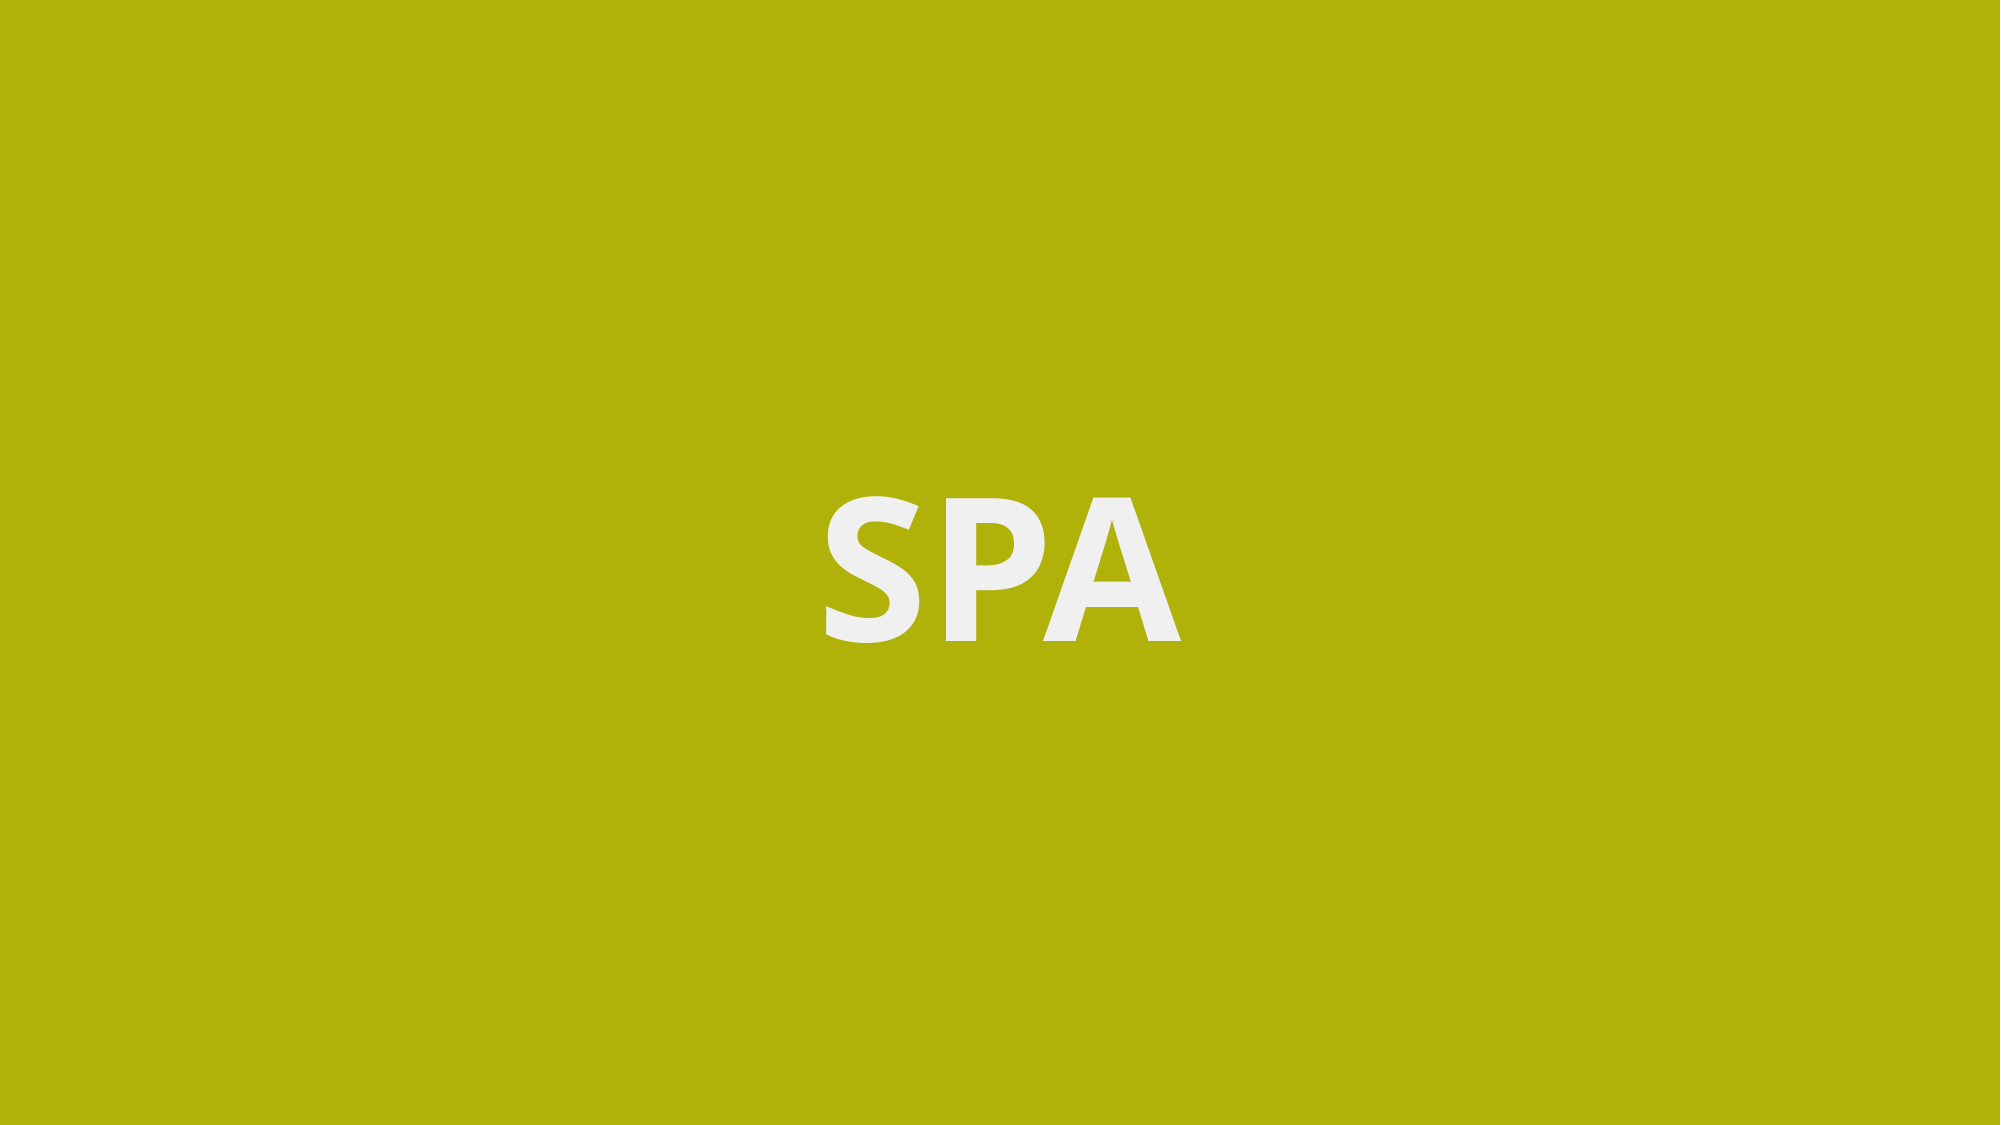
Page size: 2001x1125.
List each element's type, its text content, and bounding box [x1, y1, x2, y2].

text_box SPA [803, 433, 1197, 689]
